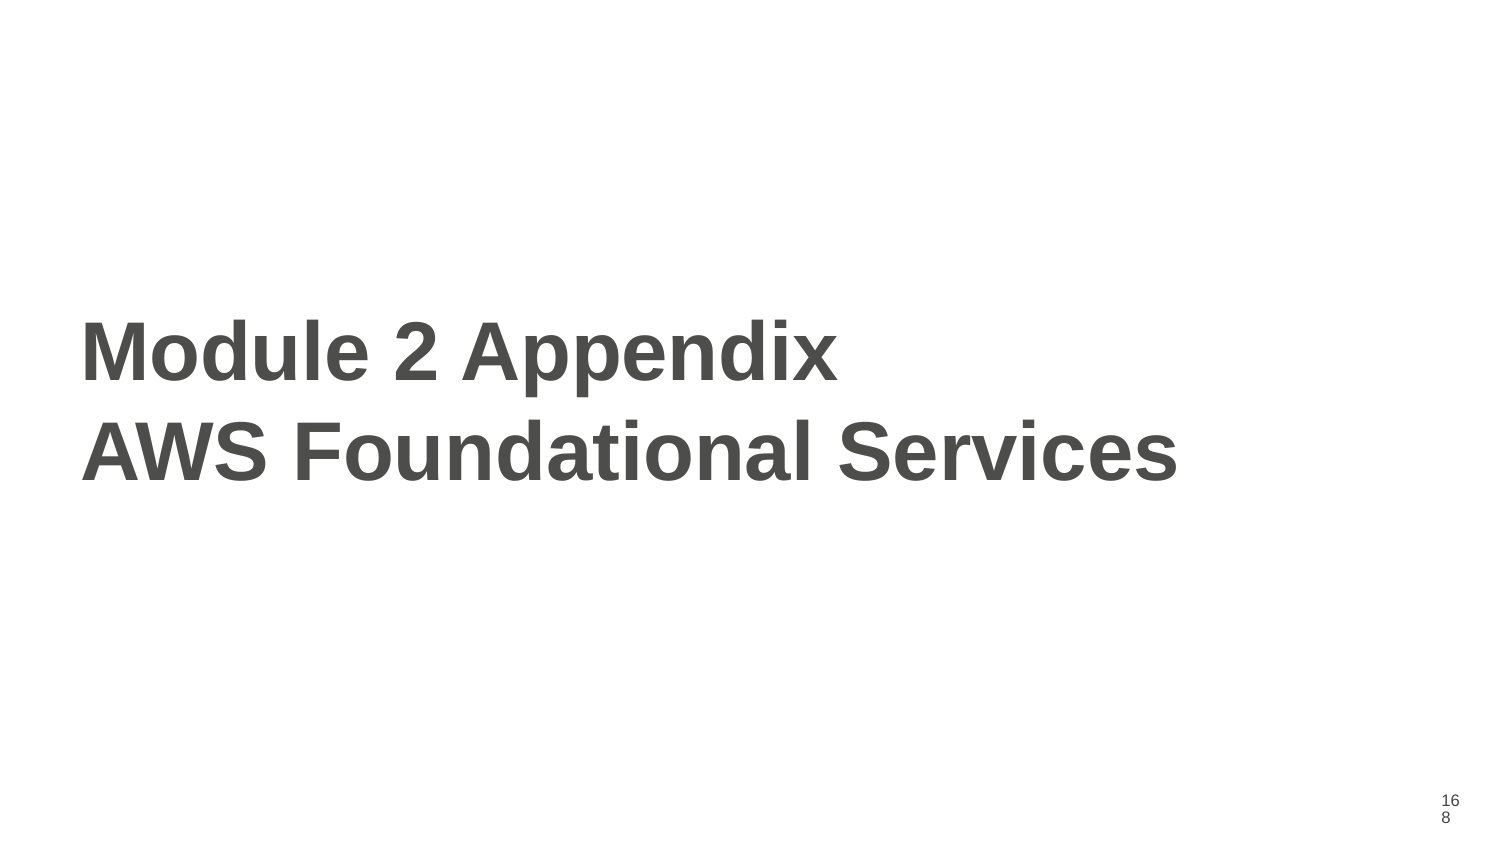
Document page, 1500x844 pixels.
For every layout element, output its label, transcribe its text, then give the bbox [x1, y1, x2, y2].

title Module 2 Appendix AWS Foundational Services [77, 295, 1183, 498]
slide_number ‹#› [1426, 789, 1467, 844]
